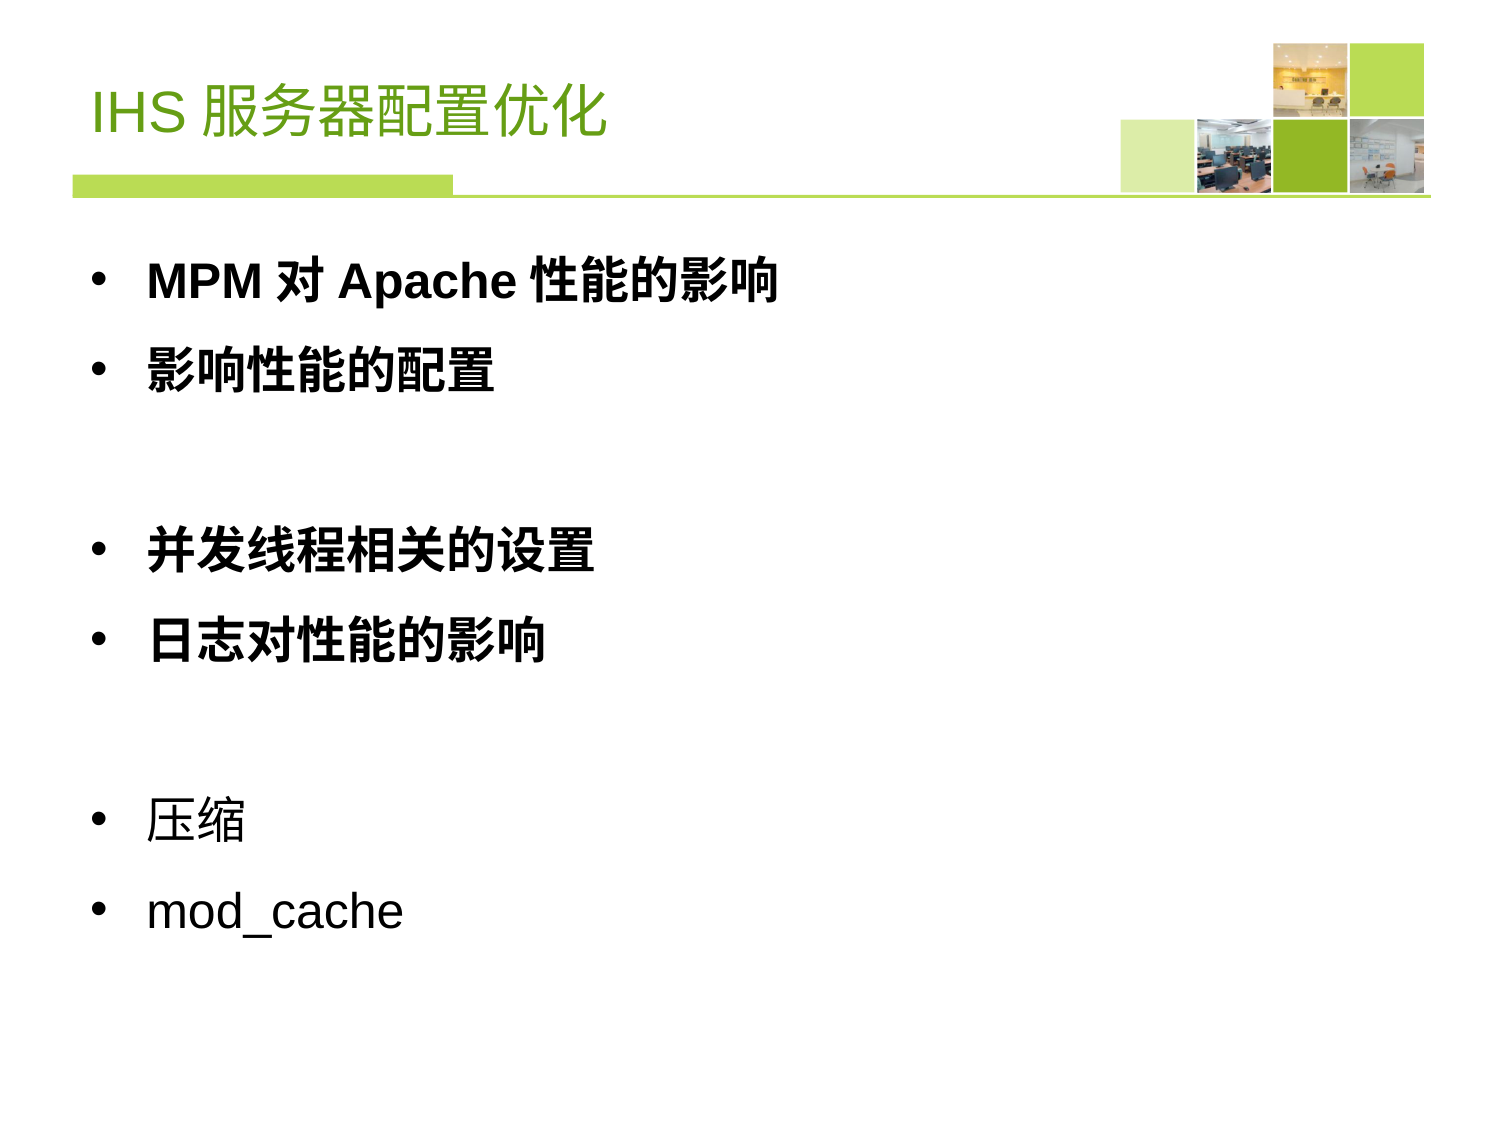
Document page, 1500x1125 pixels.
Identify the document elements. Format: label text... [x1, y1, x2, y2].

picture [1349, 175, 1424, 193]
title IHS服务器配置优化 [75, 43, 1425, 175]
list MPM对Apache性能的影响 影响性能的配置 并发线程相关的设置 日志对性能的影响 压缩 mod_cache [75, 210, 1425, 1024]
picture [1197, 175, 1271, 193]
